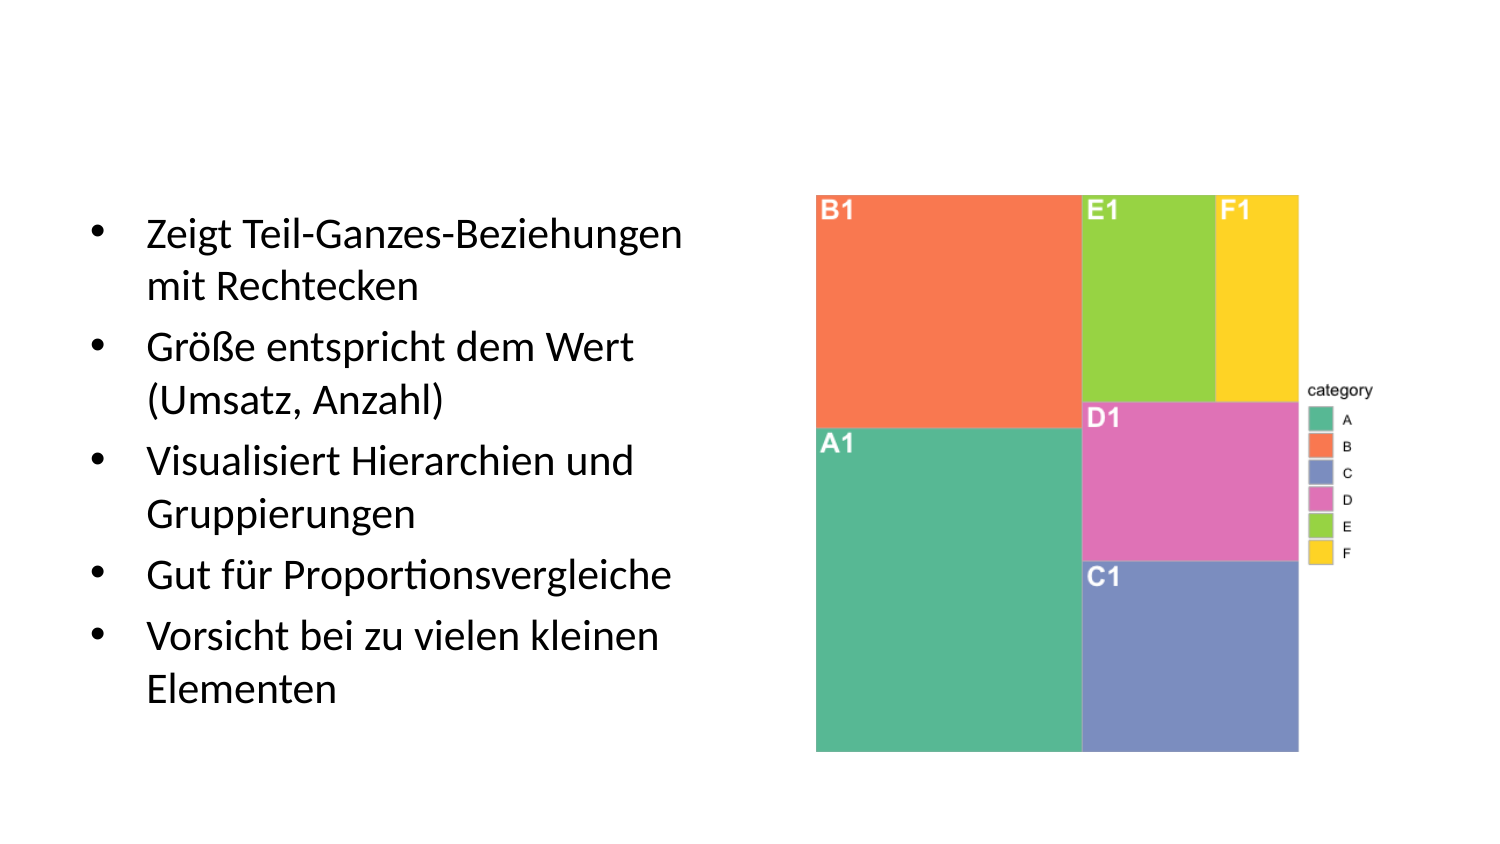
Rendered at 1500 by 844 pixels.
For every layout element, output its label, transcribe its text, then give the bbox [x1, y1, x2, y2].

picture [816, 195, 1374, 753]
list Zeigt Teil-Ganzes-Beziehungen mit Rechtecken Größe entspricht dem Wert (Umsatz, Anzahl) Visualisiert Hierarchien und Gruppierungen Gut für Proportionsvergleiche Vorsicht bei zu vielen kleinen Elementen [75, 196, 738, 754]
